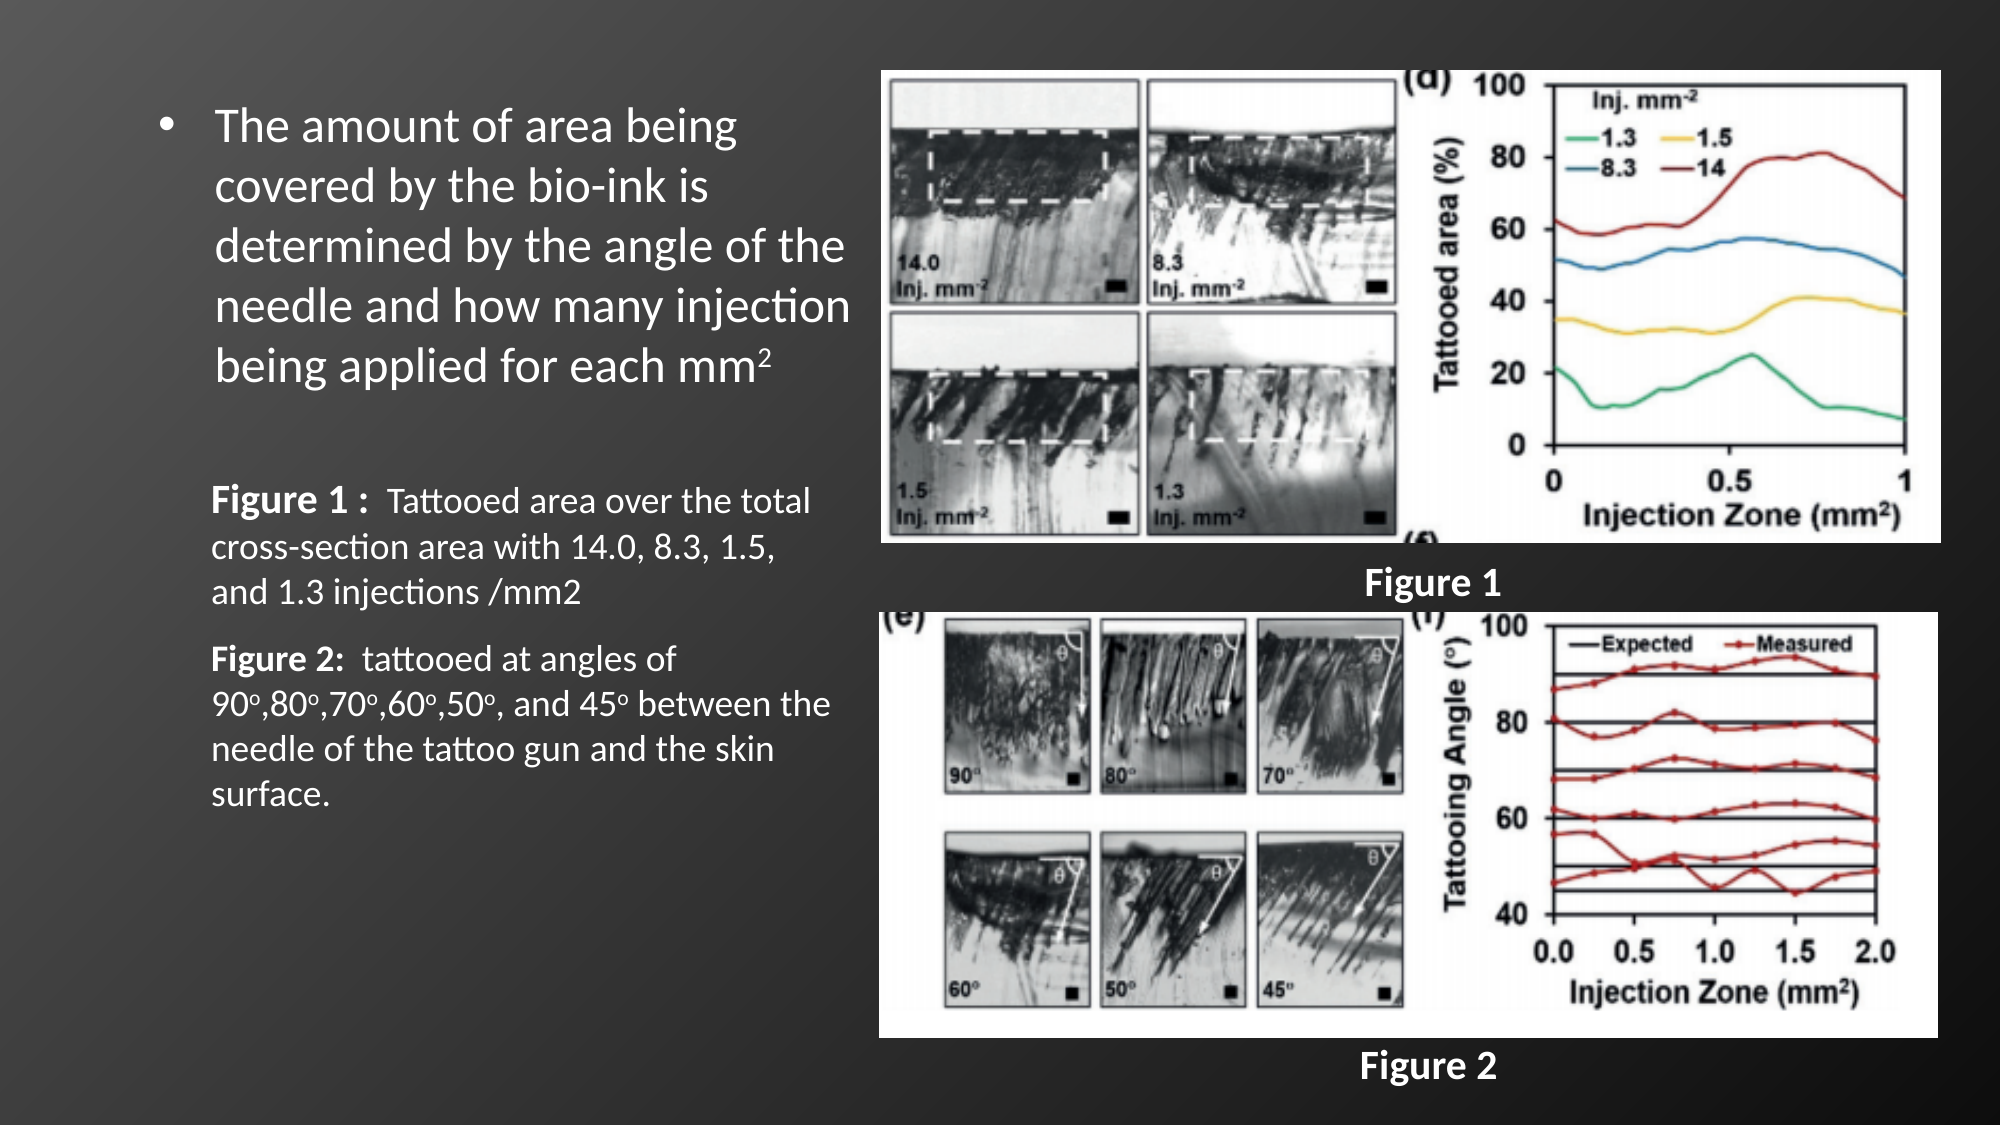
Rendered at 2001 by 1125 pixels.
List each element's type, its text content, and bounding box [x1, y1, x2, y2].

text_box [881, 70, 1941, 613]
text_box Figure 2: tattooed at angles of 90o,80o,70o,60o,50o, and 45o between the needle of the tattoo gun and the skin surface. [196, 626, 879, 822]
text_box The amount of area being covered by the bio-ink is determined by the angle of the needle and how many injection being applied for each mm2 [143, 85, 867, 461]
text_box Figure 1 : Tattooed area over the total cross-section area with 14.0, 8.3, 1.5, and 1.3 injections /mm2 [196, 464, 879, 626]
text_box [879, 612, 1938, 1097]
